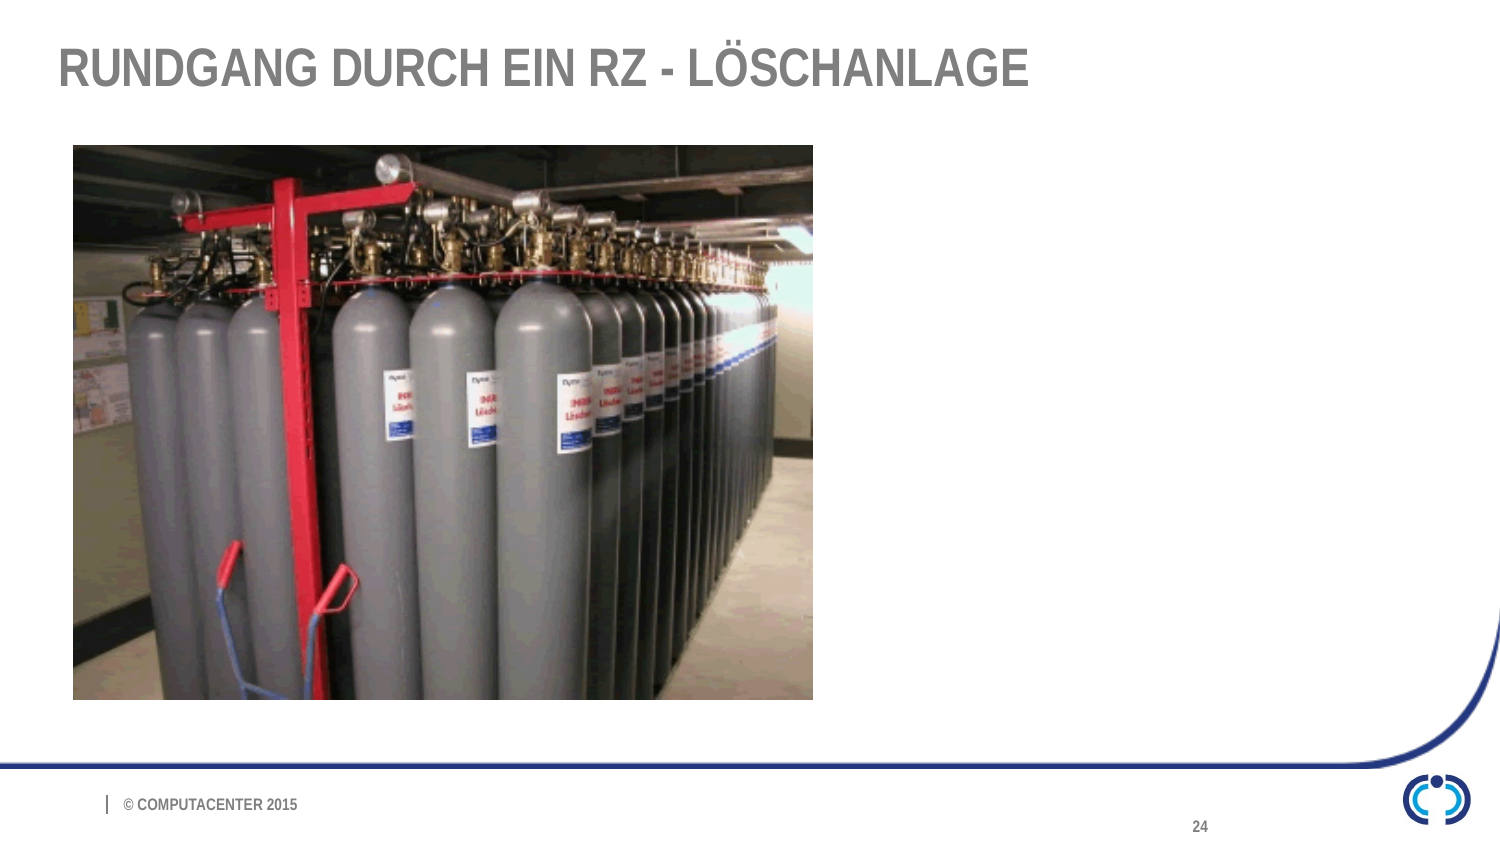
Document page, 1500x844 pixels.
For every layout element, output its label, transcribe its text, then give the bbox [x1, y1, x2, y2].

title Rundgang durch ein RZ - Löschanlage [46, 33, 1336, 212]
picture [73, 145, 813, 700]
slide_number 24 [1181, 809, 1296, 843]
picture [1401, 773, 1472, 827]
